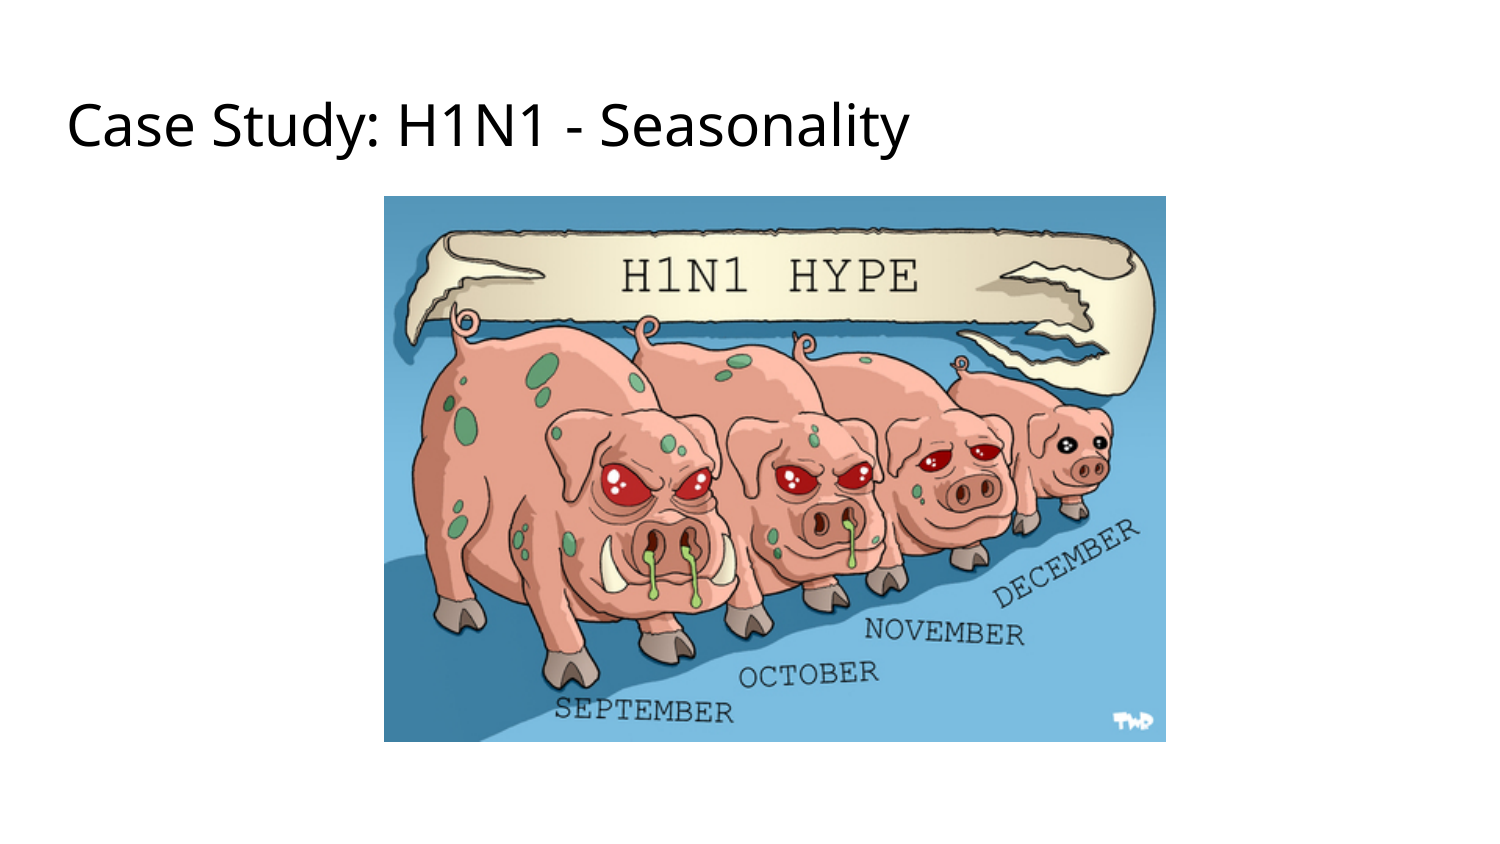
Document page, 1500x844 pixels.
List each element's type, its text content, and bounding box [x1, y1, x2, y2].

picture [384, 196, 1166, 743]
title Case Study: H1N1 - Seasonality [51, 72, 1449, 167]
